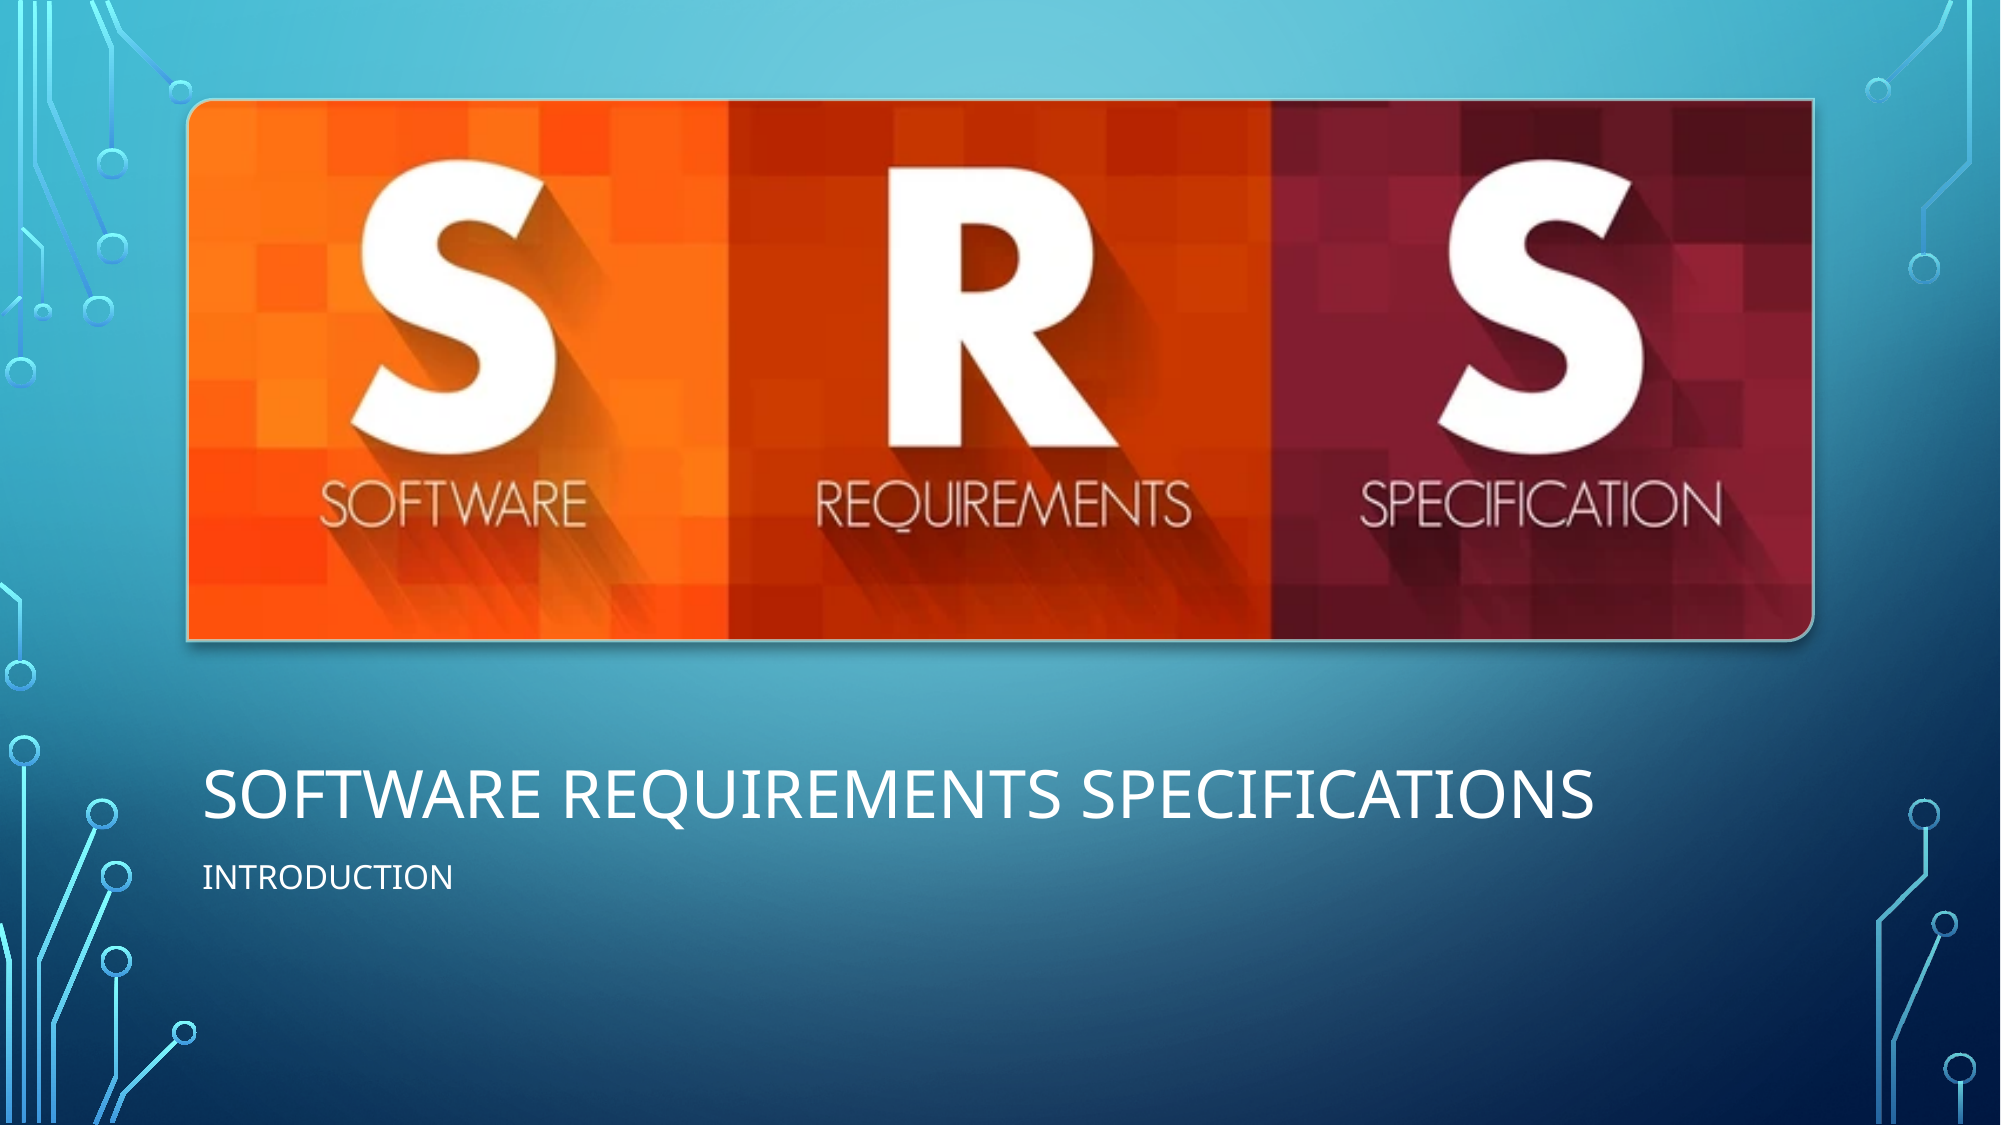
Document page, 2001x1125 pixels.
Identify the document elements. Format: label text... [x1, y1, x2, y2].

list INTRODUCTION [187, 840, 1813, 953]
picture [186, 99, 1814, 641]
title Software requirements specifications [187, 706, 1814, 841]
